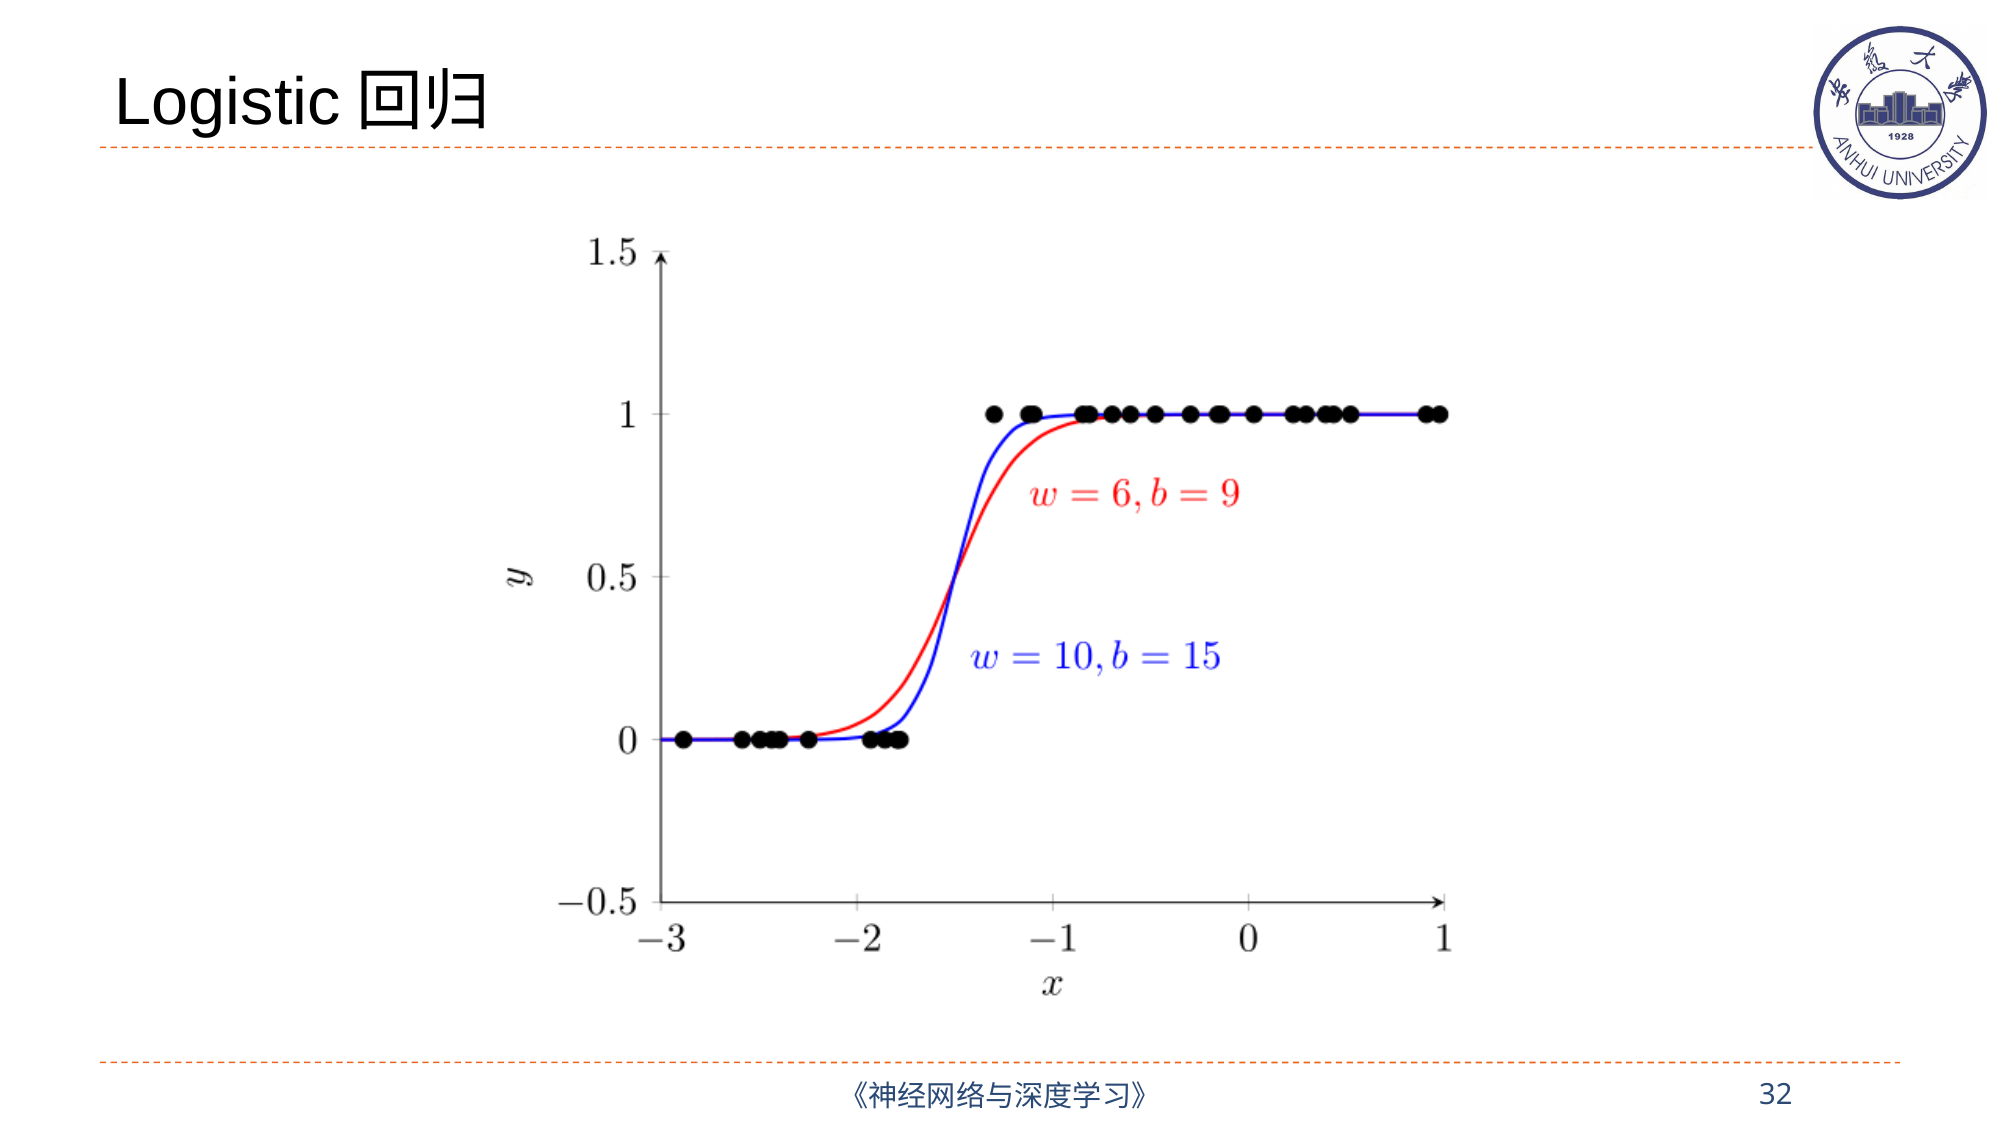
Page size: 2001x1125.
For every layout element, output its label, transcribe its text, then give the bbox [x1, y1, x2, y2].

picture [467, 207, 1533, 1005]
picture [1812, 24, 1988, 201]
title Logistic回归 [99, 24, 1812, 146]
